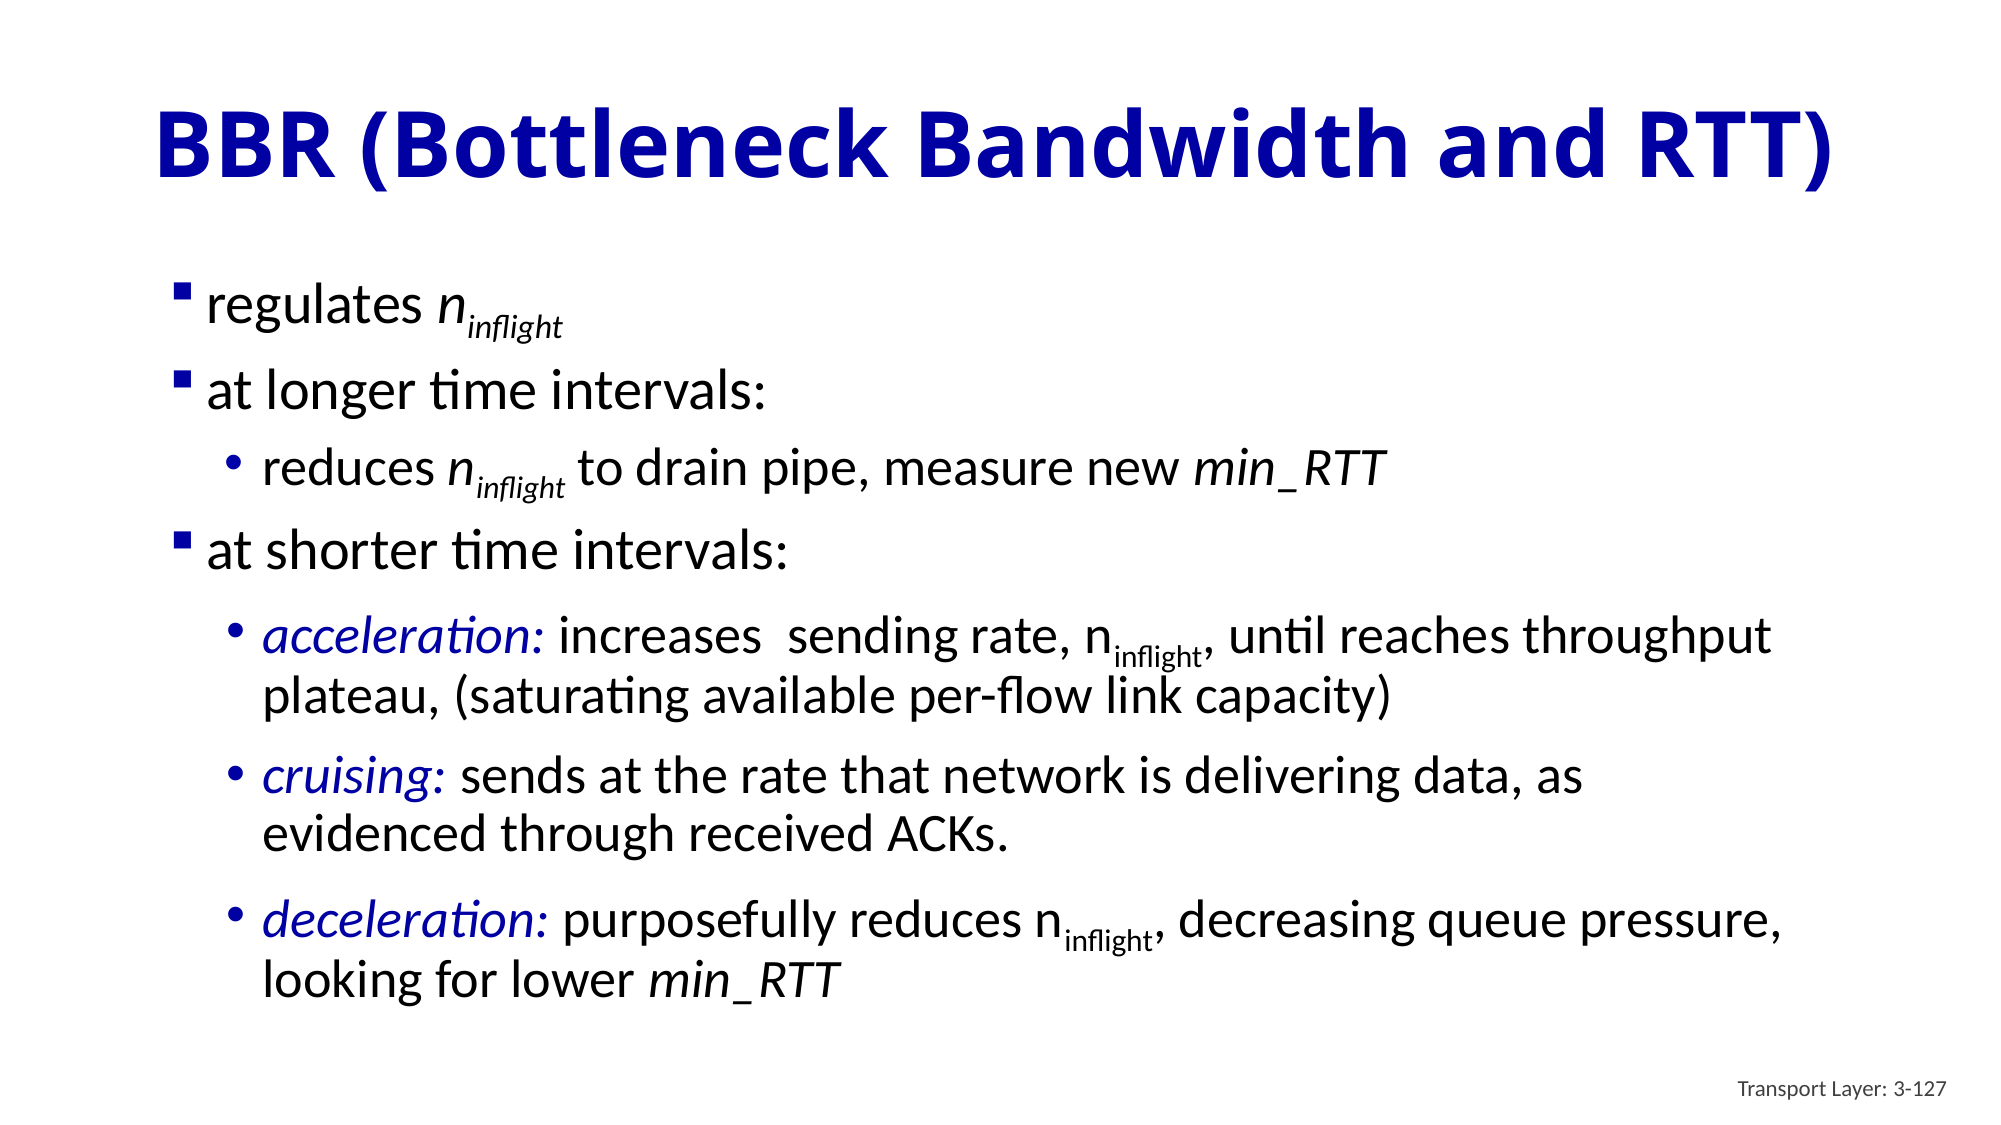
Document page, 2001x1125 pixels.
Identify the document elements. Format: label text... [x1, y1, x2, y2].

text_box acceleration: increases sending rate, ninflight, until reaches throughput plateau, (saturating available per-flow link capacity) cruising: sends at the rate that network is delivering data, as evidenced through received ACKs. deceleration: purposefully reduces ninflight, decreasing queue pressure, looking for lower min_RTT [189, 593, 1828, 1069]
title BBR (Bottleneck Bandwidth and RTT) [137, 74, 1863, 221]
list regulates ninflight at longer time intervals: reduces ninflight to drain pipe, measure new min_RTT at shorter time intervals: [133, 258, 1859, 594]
slide_number Transport Layer: 3-127 [1512, 1056, 1963, 1117]
